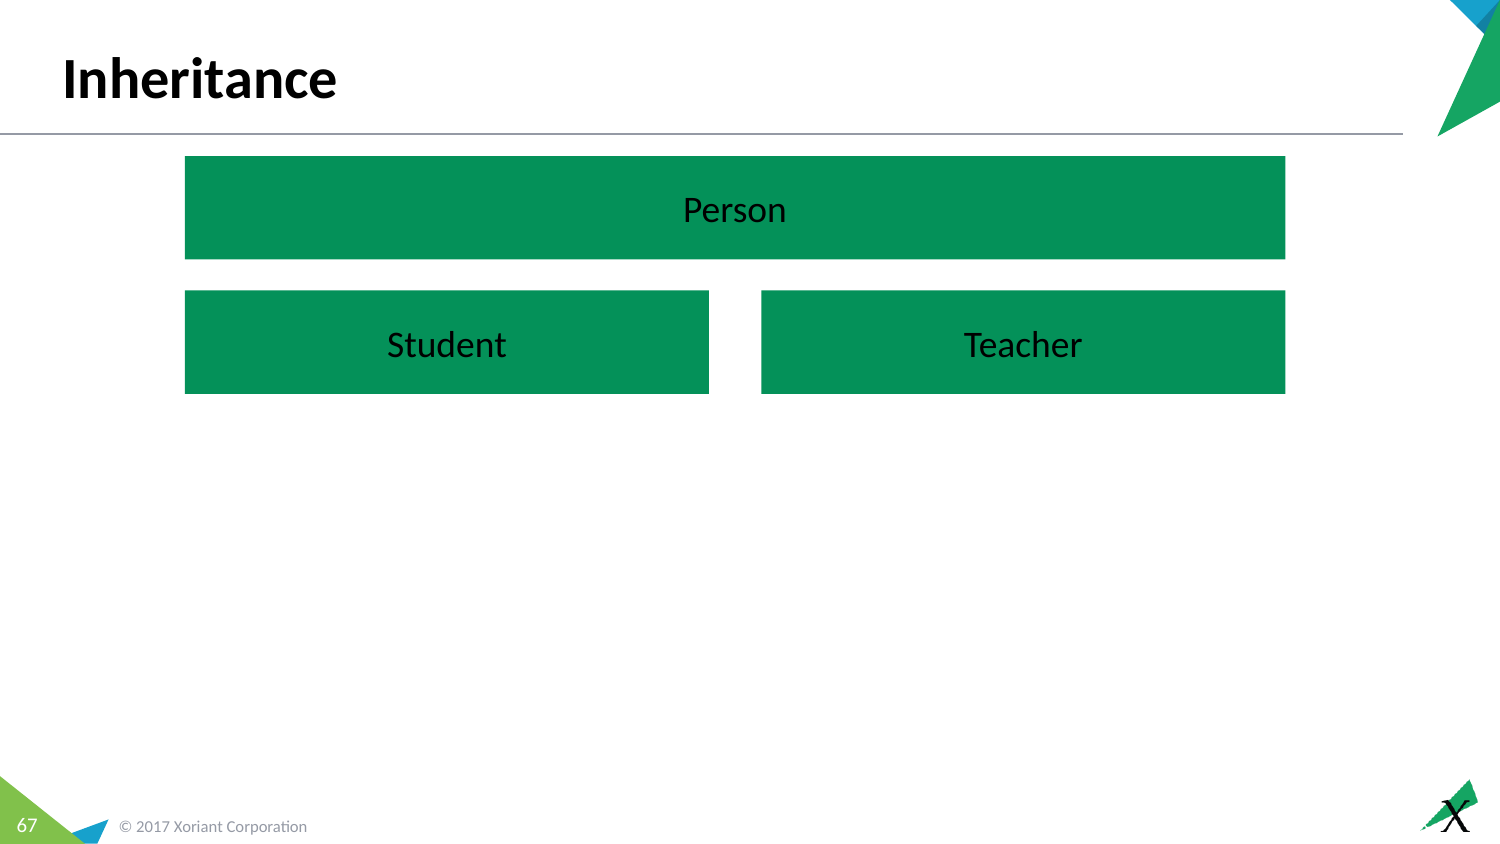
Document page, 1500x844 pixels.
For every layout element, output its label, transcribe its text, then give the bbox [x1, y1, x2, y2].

title Inheritance [47, 9, 1398, 118]
picture [1420, 779, 1478, 832]
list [47, 155, 1424, 798]
